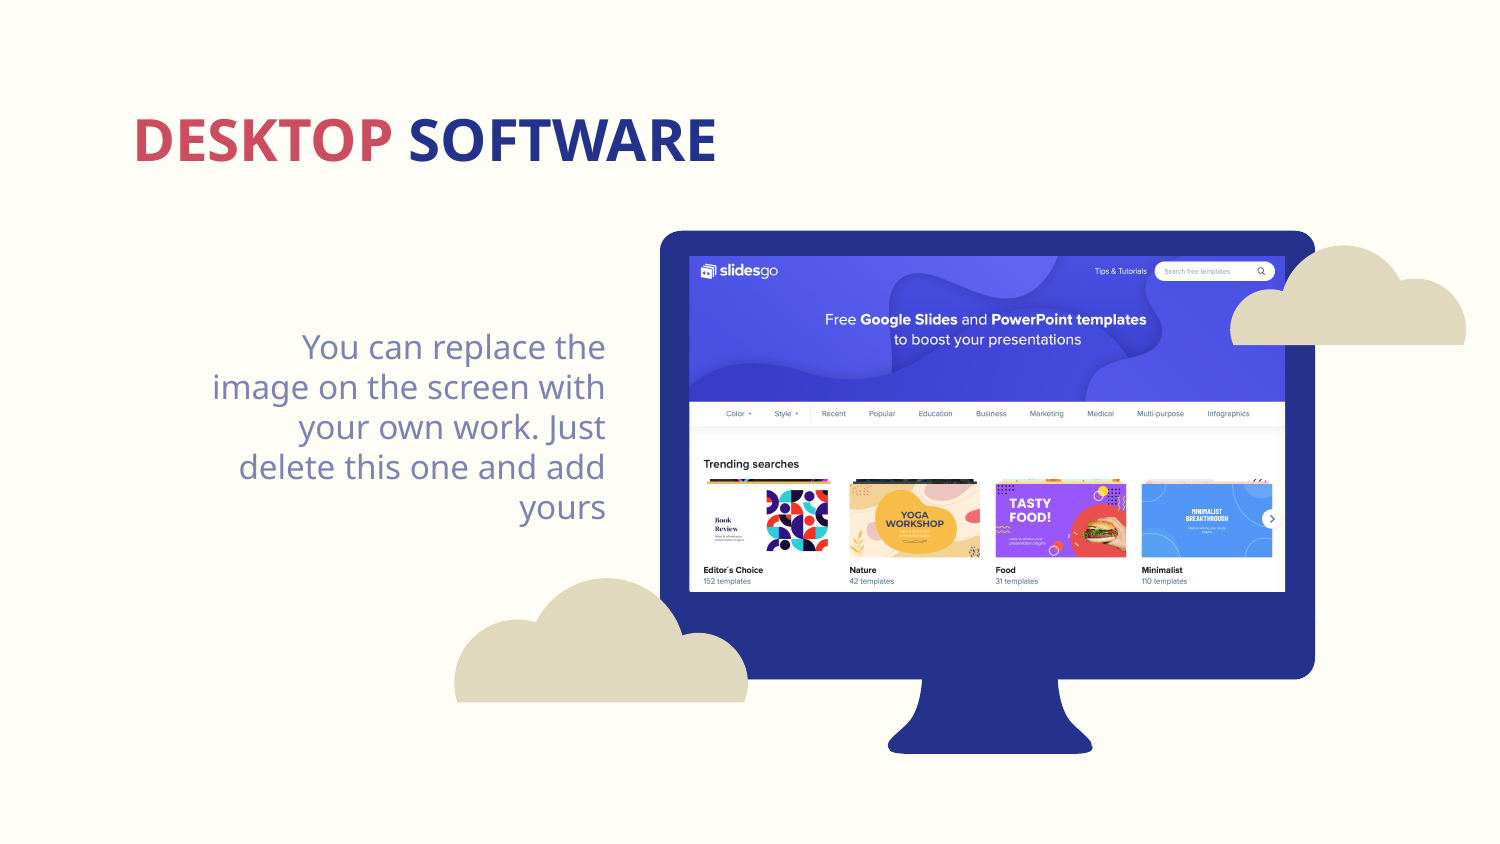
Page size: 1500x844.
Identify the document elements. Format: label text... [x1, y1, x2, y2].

title DESKTOP SOFTWARE [116, 88, 1383, 183]
text_box [1318, 245, 1466, 346]
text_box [660, 231, 1315, 754]
subtitle You can replace the image on the screen with your own work. Just delete this one and add yours [184, 334, 622, 518]
picture [689, 256, 1286, 591]
text_box [454, 578, 655, 703]
